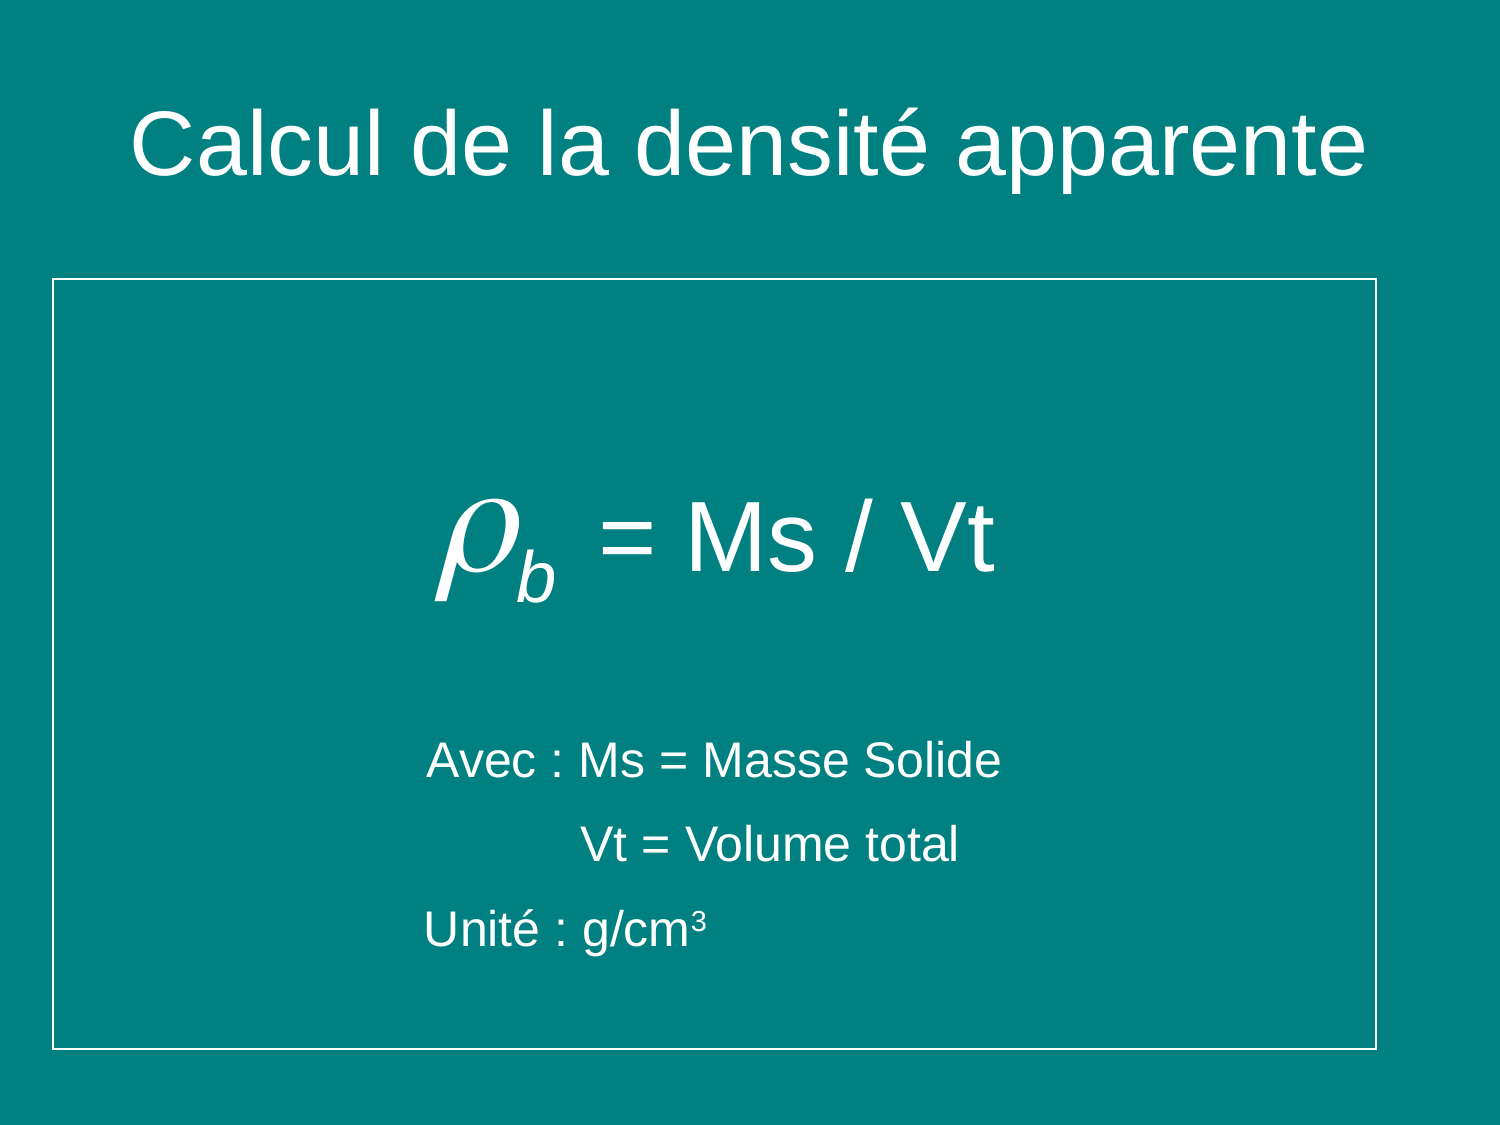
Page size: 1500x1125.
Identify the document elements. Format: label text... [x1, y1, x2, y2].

text_box b = Ms / Vt Avec : Ms = Masse Solide Vt = Volume total Unité : g/cm3 [53, 278, 1376, 1050]
title Calcul de la densité apparente [74, 44, 1426, 233]
